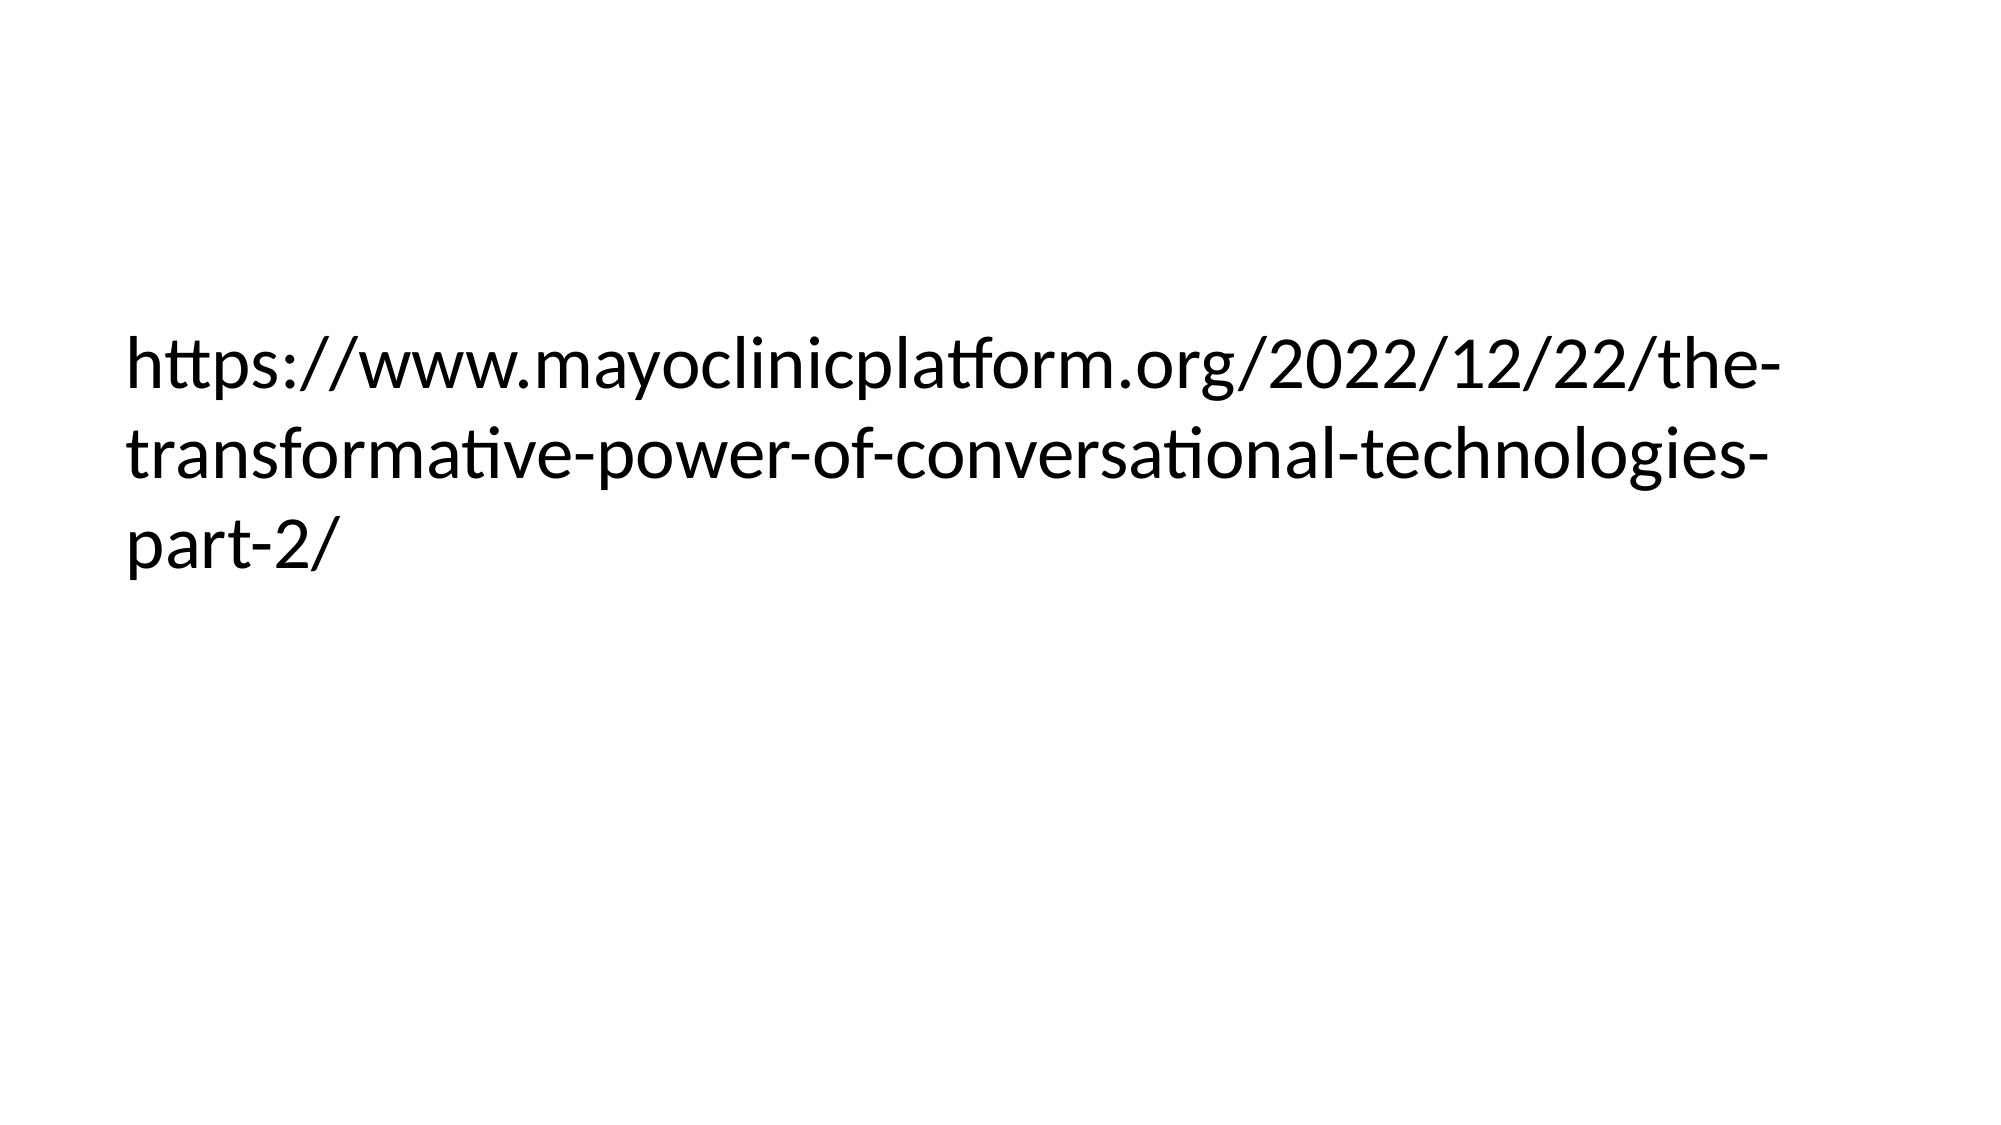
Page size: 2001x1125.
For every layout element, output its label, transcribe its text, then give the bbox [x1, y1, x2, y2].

text_box https://www.mayoclinicplatform.org/2022/12/22/the-transformative-power-of-conversational-technologies-part-2/ [110, 306, 1910, 591]
